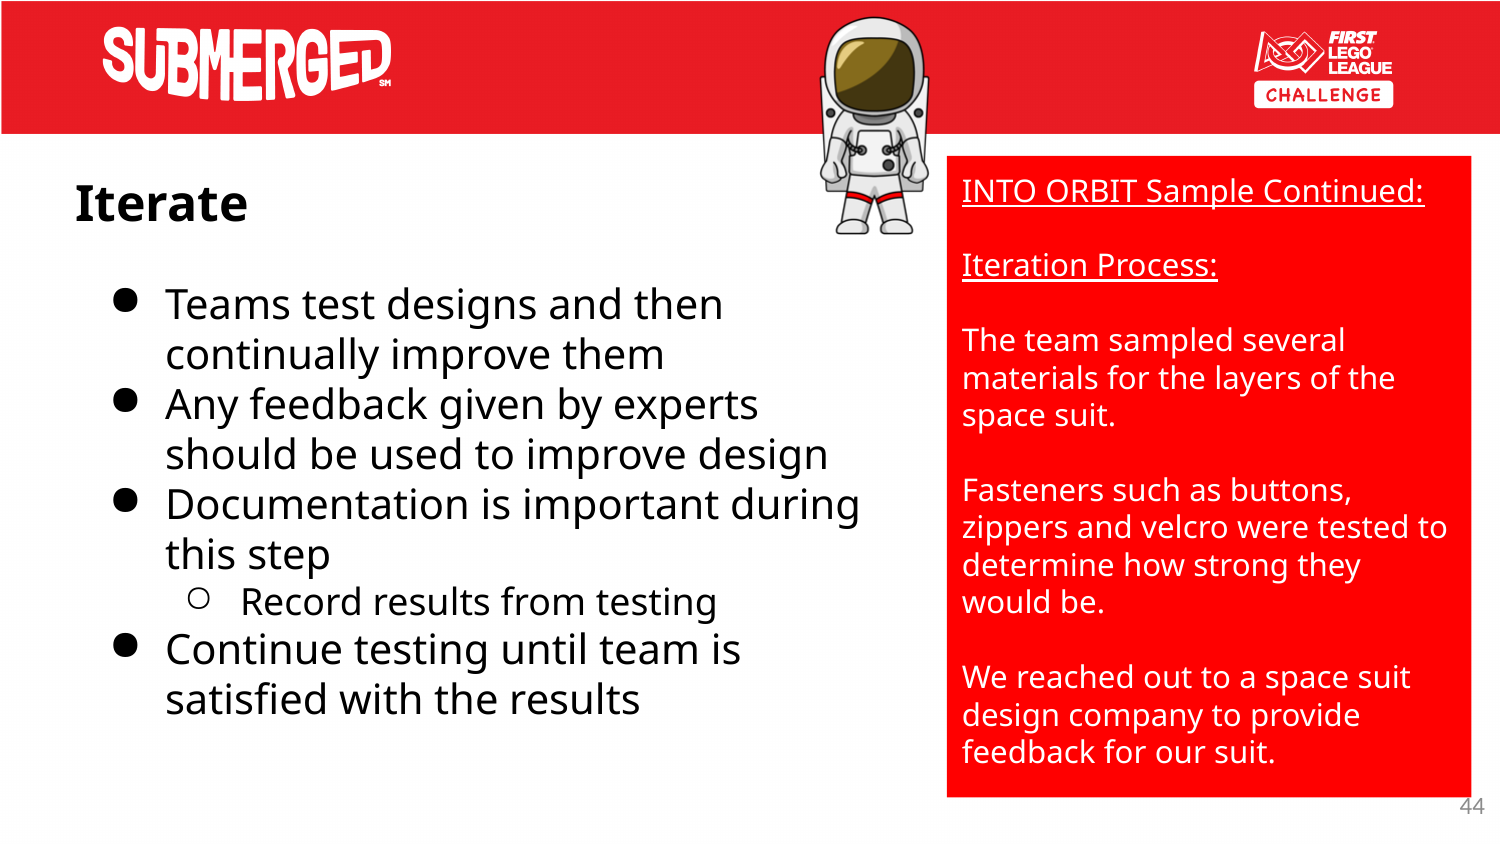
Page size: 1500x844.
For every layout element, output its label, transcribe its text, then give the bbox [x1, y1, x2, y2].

title Iterate [74, 155, 778, 248]
slide_number 44 [1161, 781, 1500, 828]
text_box INTO ORBIT Sample Continued: Iteration Process: The team sampled several materials for the layers of the space suit. Fasteners such as buttons, zippers and velcro were tested to determine how strong they would be. We reached out to a space suit design company to provide feedback for our suit. [946, 155, 1472, 798]
list Teams test designs and then continually improve them Any feedback given by experts should be used to improve design Documentation is important during this step Record results from testing Continue testing until team is satisfied with the results [74, 269, 919, 759]
picture [0, 0, 1500, 844]
